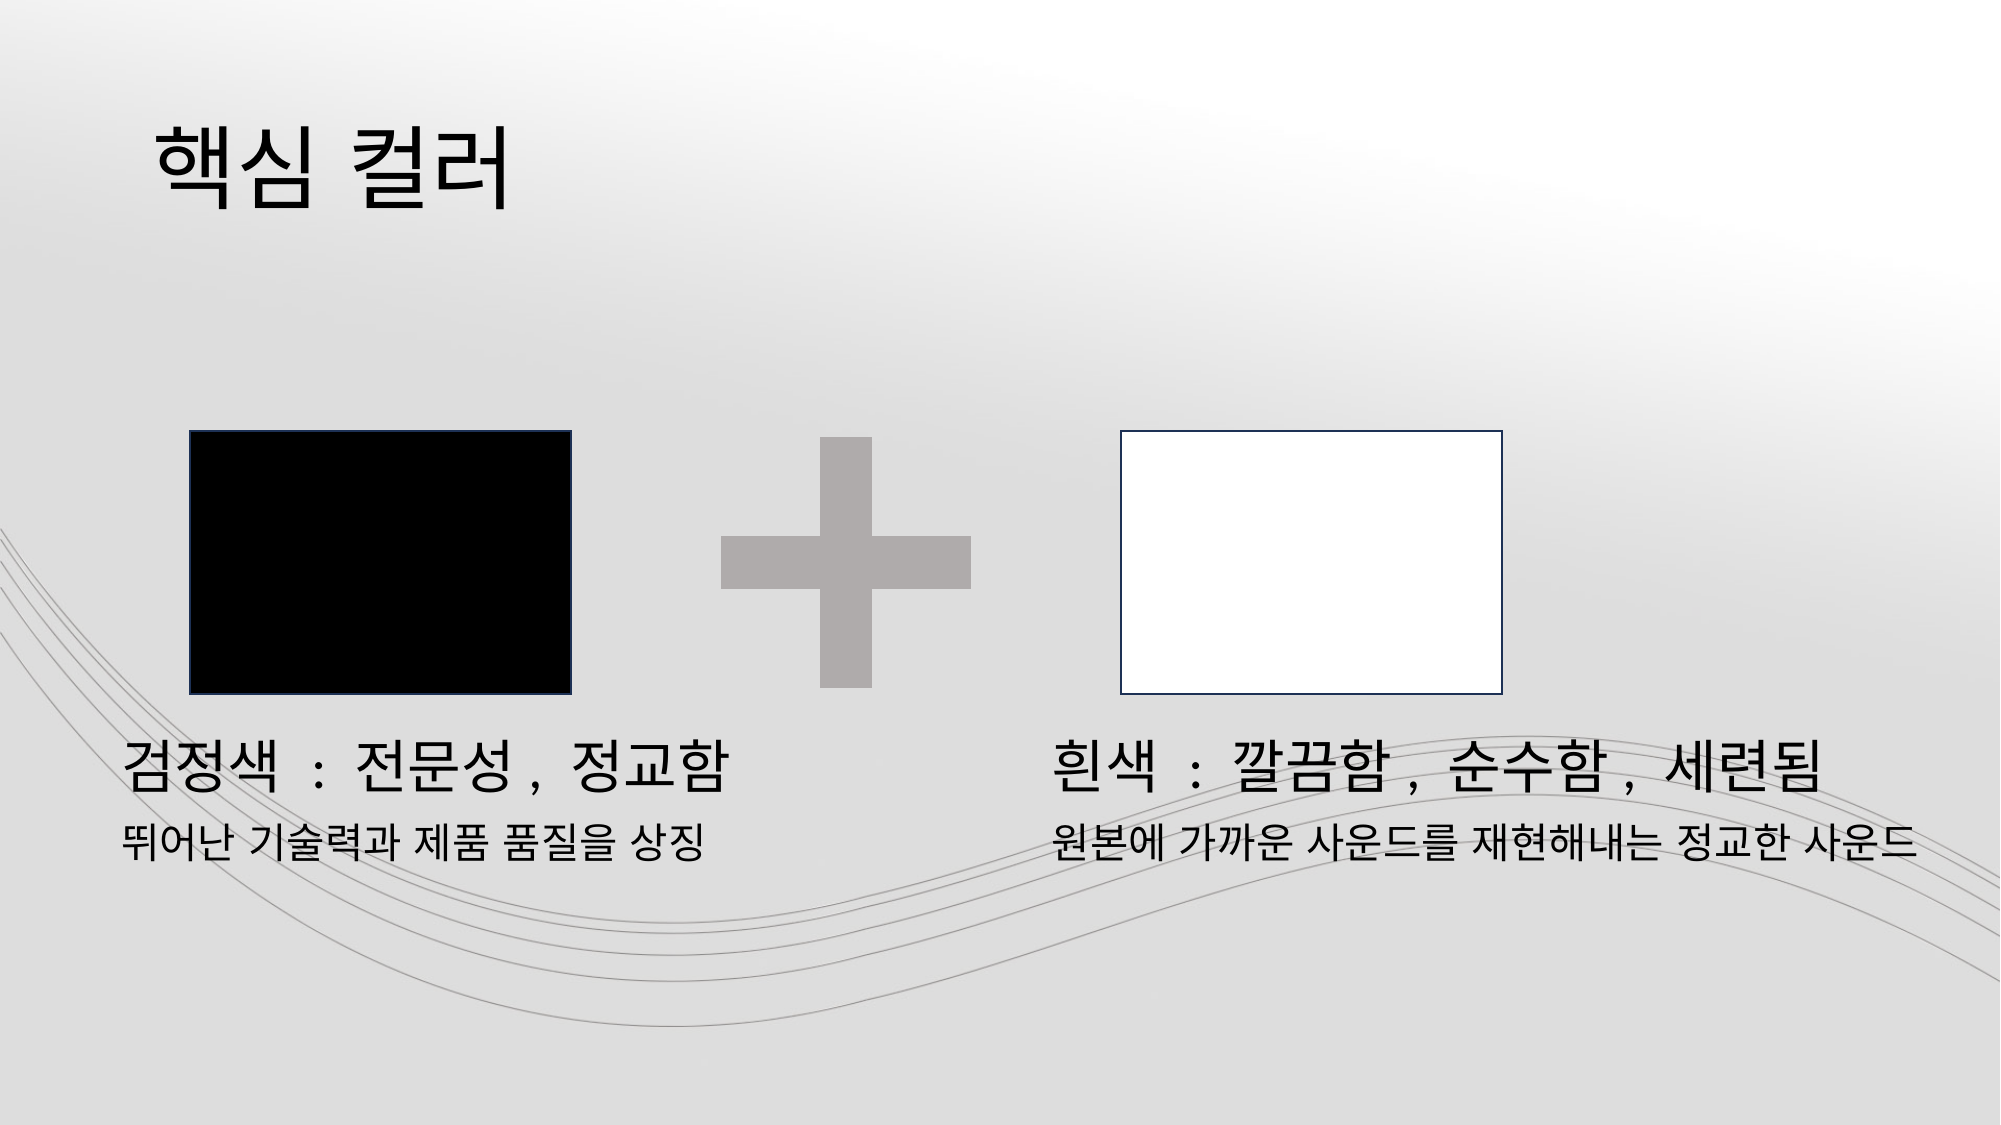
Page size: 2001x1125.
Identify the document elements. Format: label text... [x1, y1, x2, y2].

text_box [189, 430, 572, 695]
text_box [721, 437, 971, 688]
title 핵심 컬러 [137, 64, 1863, 282]
text_box 흰색 : 깔끔함, 순수함, 세련됨 원본에 가까운 사운드를 재현해내는 정교한 사운드 [1036, 730, 2000, 1125]
list 검정색 : 전문성, 정교함 뛰어난 기술력과 제품 품질을 상징 [105, 730, 790, 1125]
text_box [1120, 430, 1503, 695]
